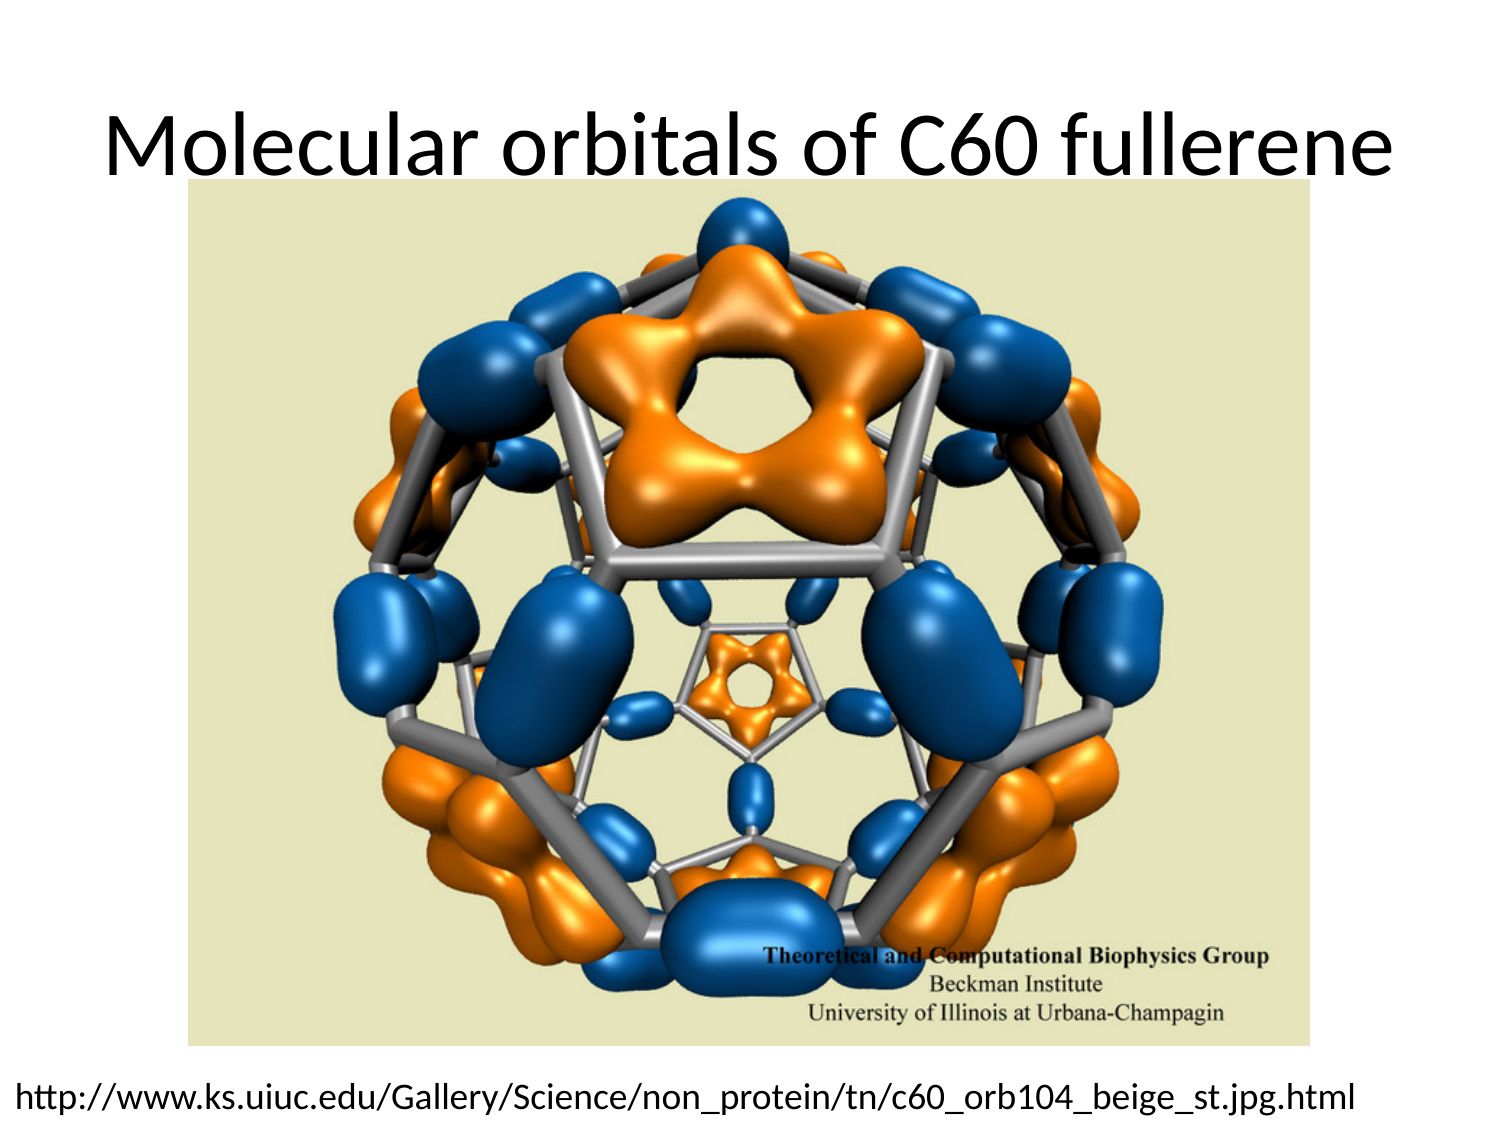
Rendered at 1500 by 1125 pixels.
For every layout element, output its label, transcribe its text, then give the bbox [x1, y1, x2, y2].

title Molecular orbitals of C60 fullerene [75, 45, 1425, 233]
text_box http://www.ks.uiuc.edu/Gallery/Science/non_protein/tn/c60_orb104_beige_st.jpg.html [0, 1064, 1500, 1125]
picture [188, 179, 1310, 1047]
